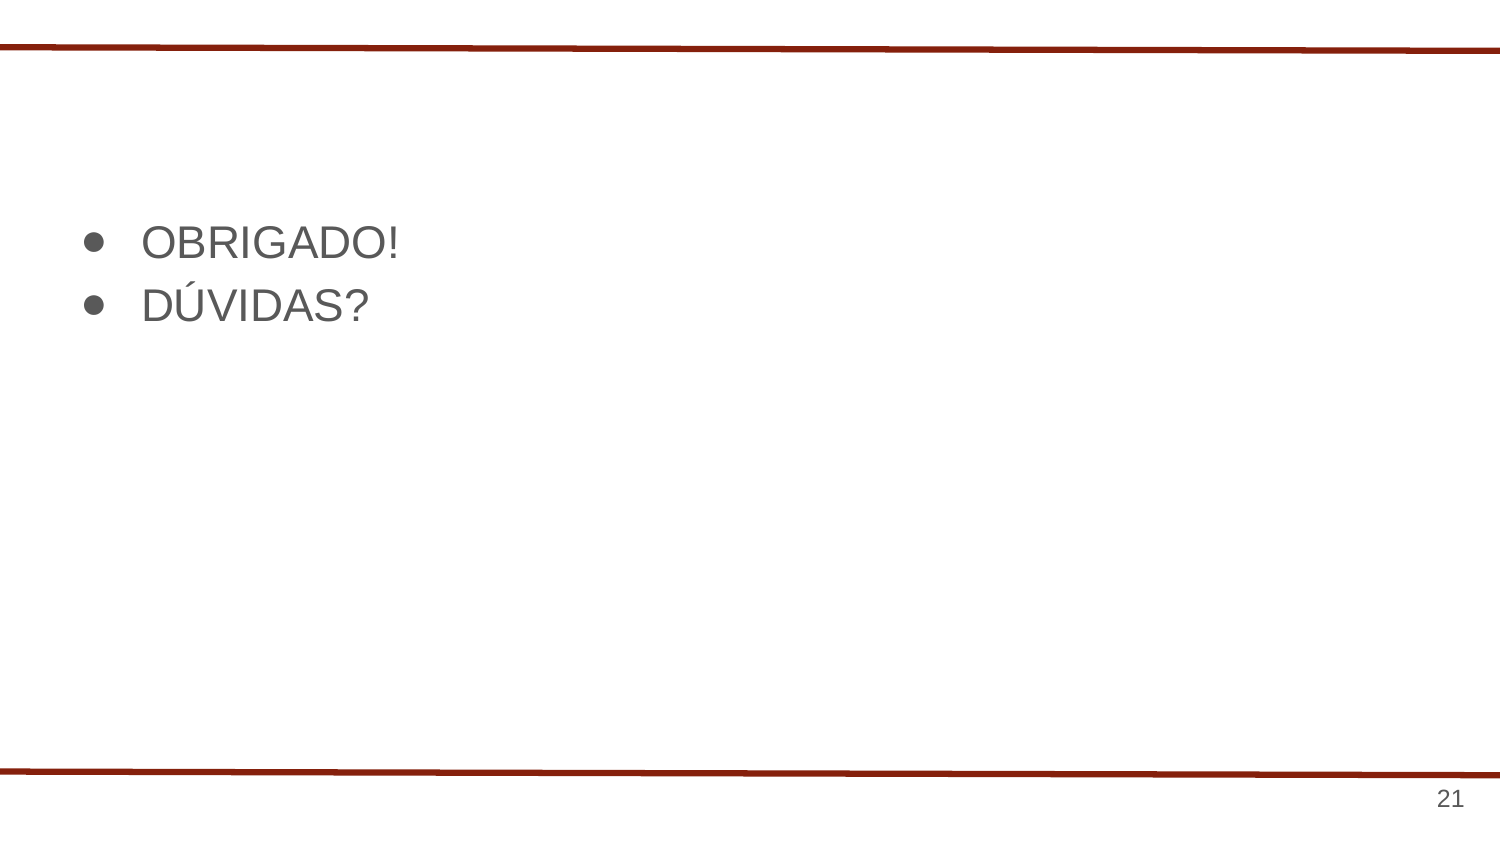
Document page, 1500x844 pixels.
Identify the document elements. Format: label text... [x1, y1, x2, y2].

slide_number ‹#› [1389, 785, 1480, 830]
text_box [0, 46, 1500, 52]
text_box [0, 771, 1500, 776]
list OBRIGADO! DÚVIDAS? [51, 189, 1449, 750]
slide_number ‹#› [1389, 764, 1480, 769]
